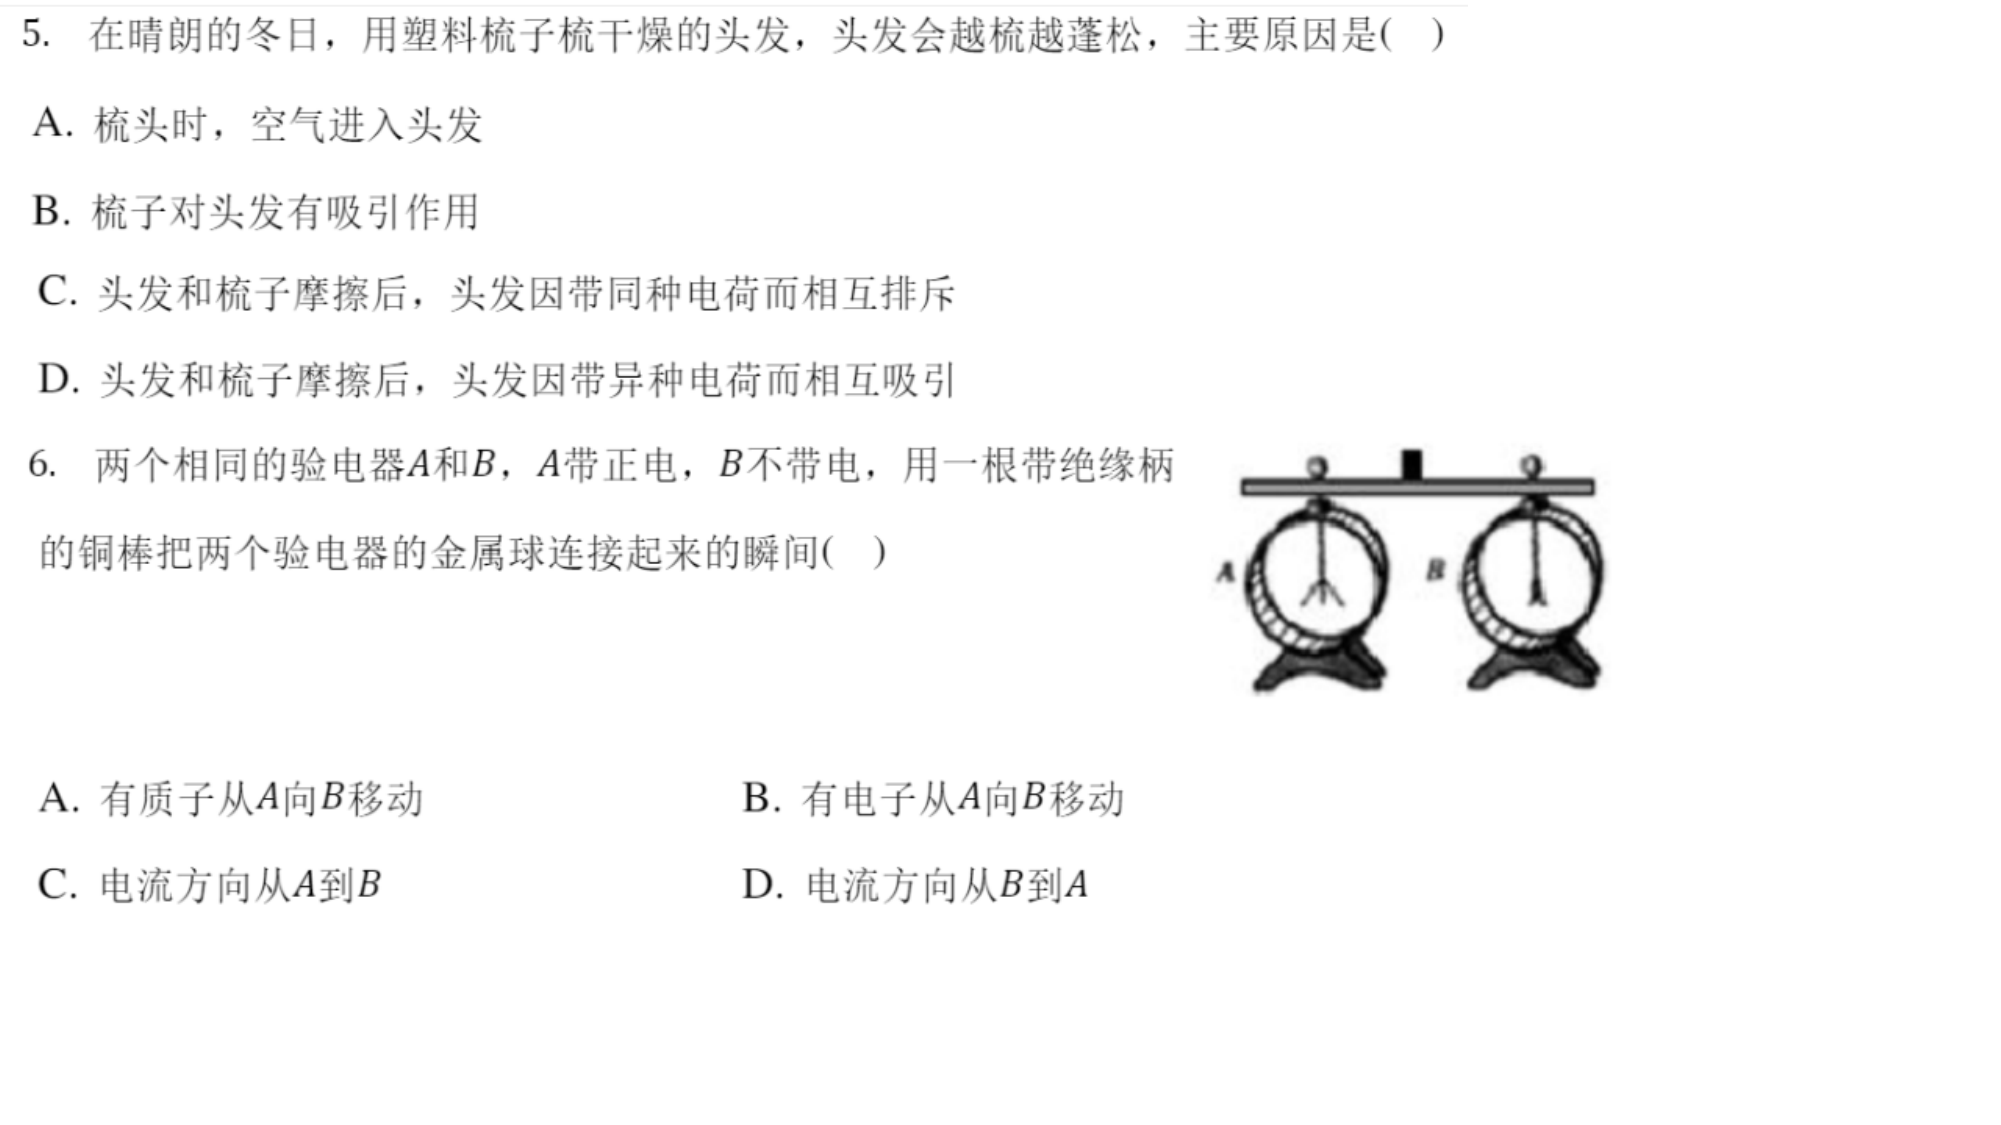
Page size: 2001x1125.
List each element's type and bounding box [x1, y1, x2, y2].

picture [0, 0, 1629, 911]
